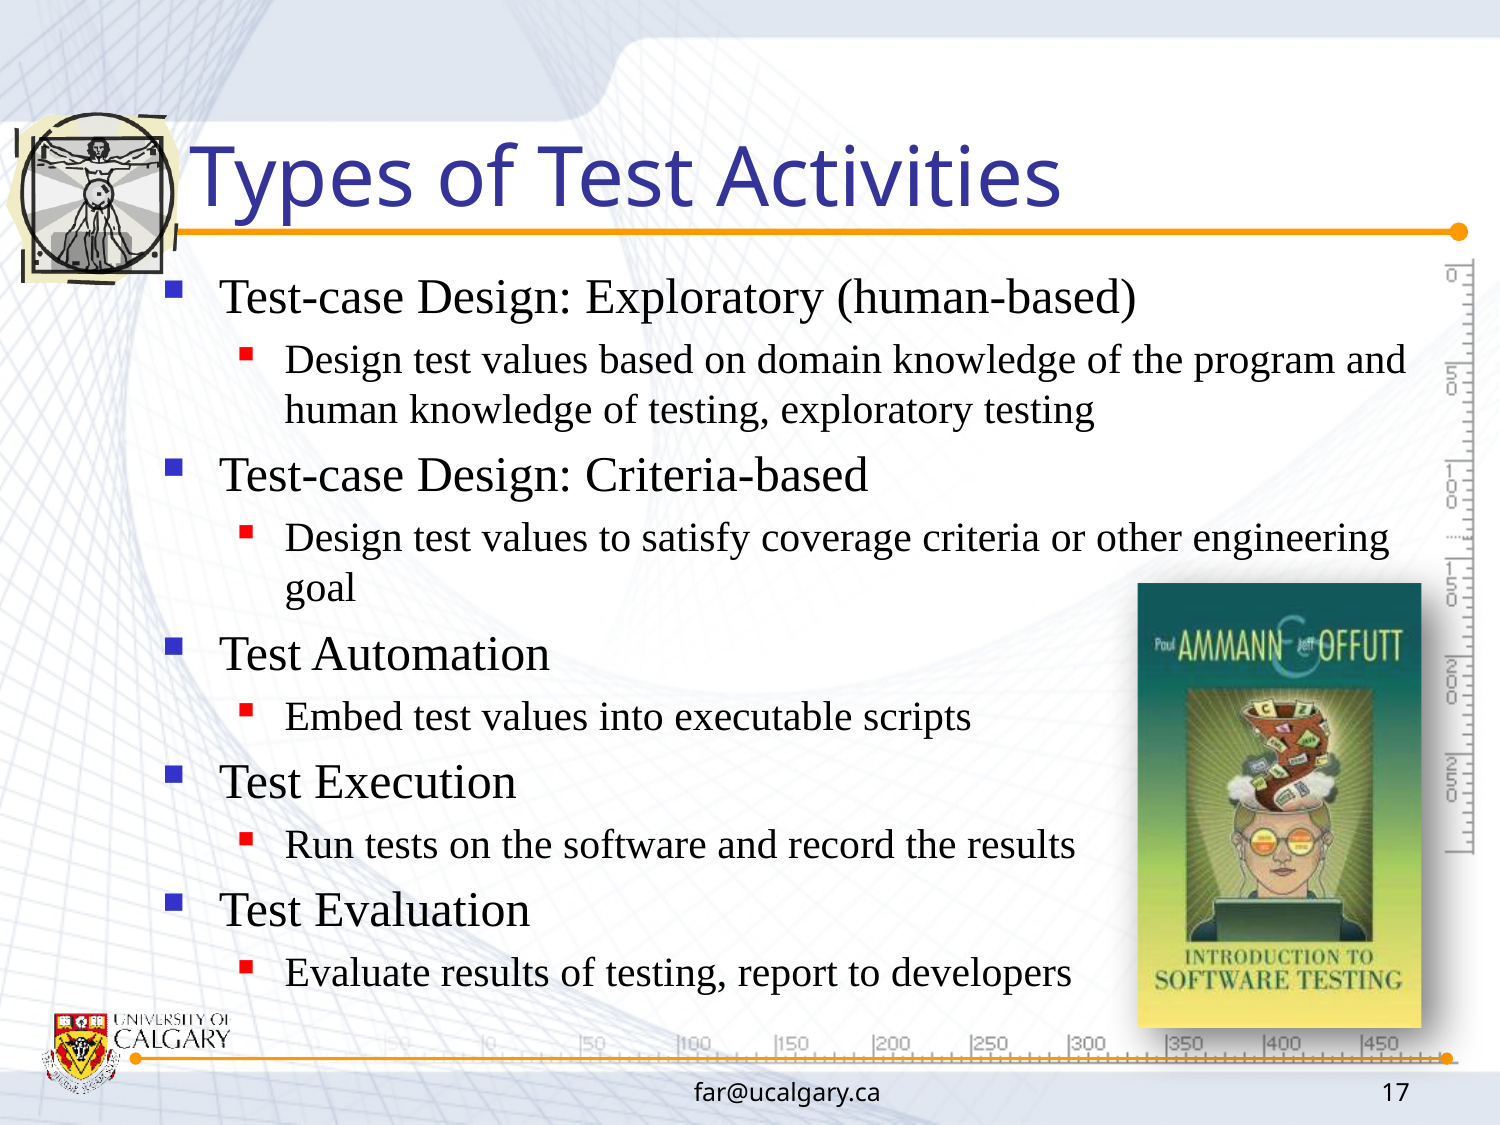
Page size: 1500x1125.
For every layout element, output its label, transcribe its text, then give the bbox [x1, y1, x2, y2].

footer far@ucalgary.ca [549, 1051, 1026, 1118]
picture [0, 0, 1500, 1125]
title Types of Test Activities [174, 42, 1468, 231]
list Test-case Design: Exploratory (human-based) Design test values based on domain knowledge of the program and human knowledge of testing, exploratory testing Test-case Design: Criteria-based Design test values to satisfy coverage criteria or other engineering goal Test Automation Embed test values into executable scripts Test Execution Run tests on the software and record the results Test Evaluation Evaluate results of testing, report to developers [147, 255, 1461, 1000]
slide_number 17 [1112, 1051, 1426, 1118]
